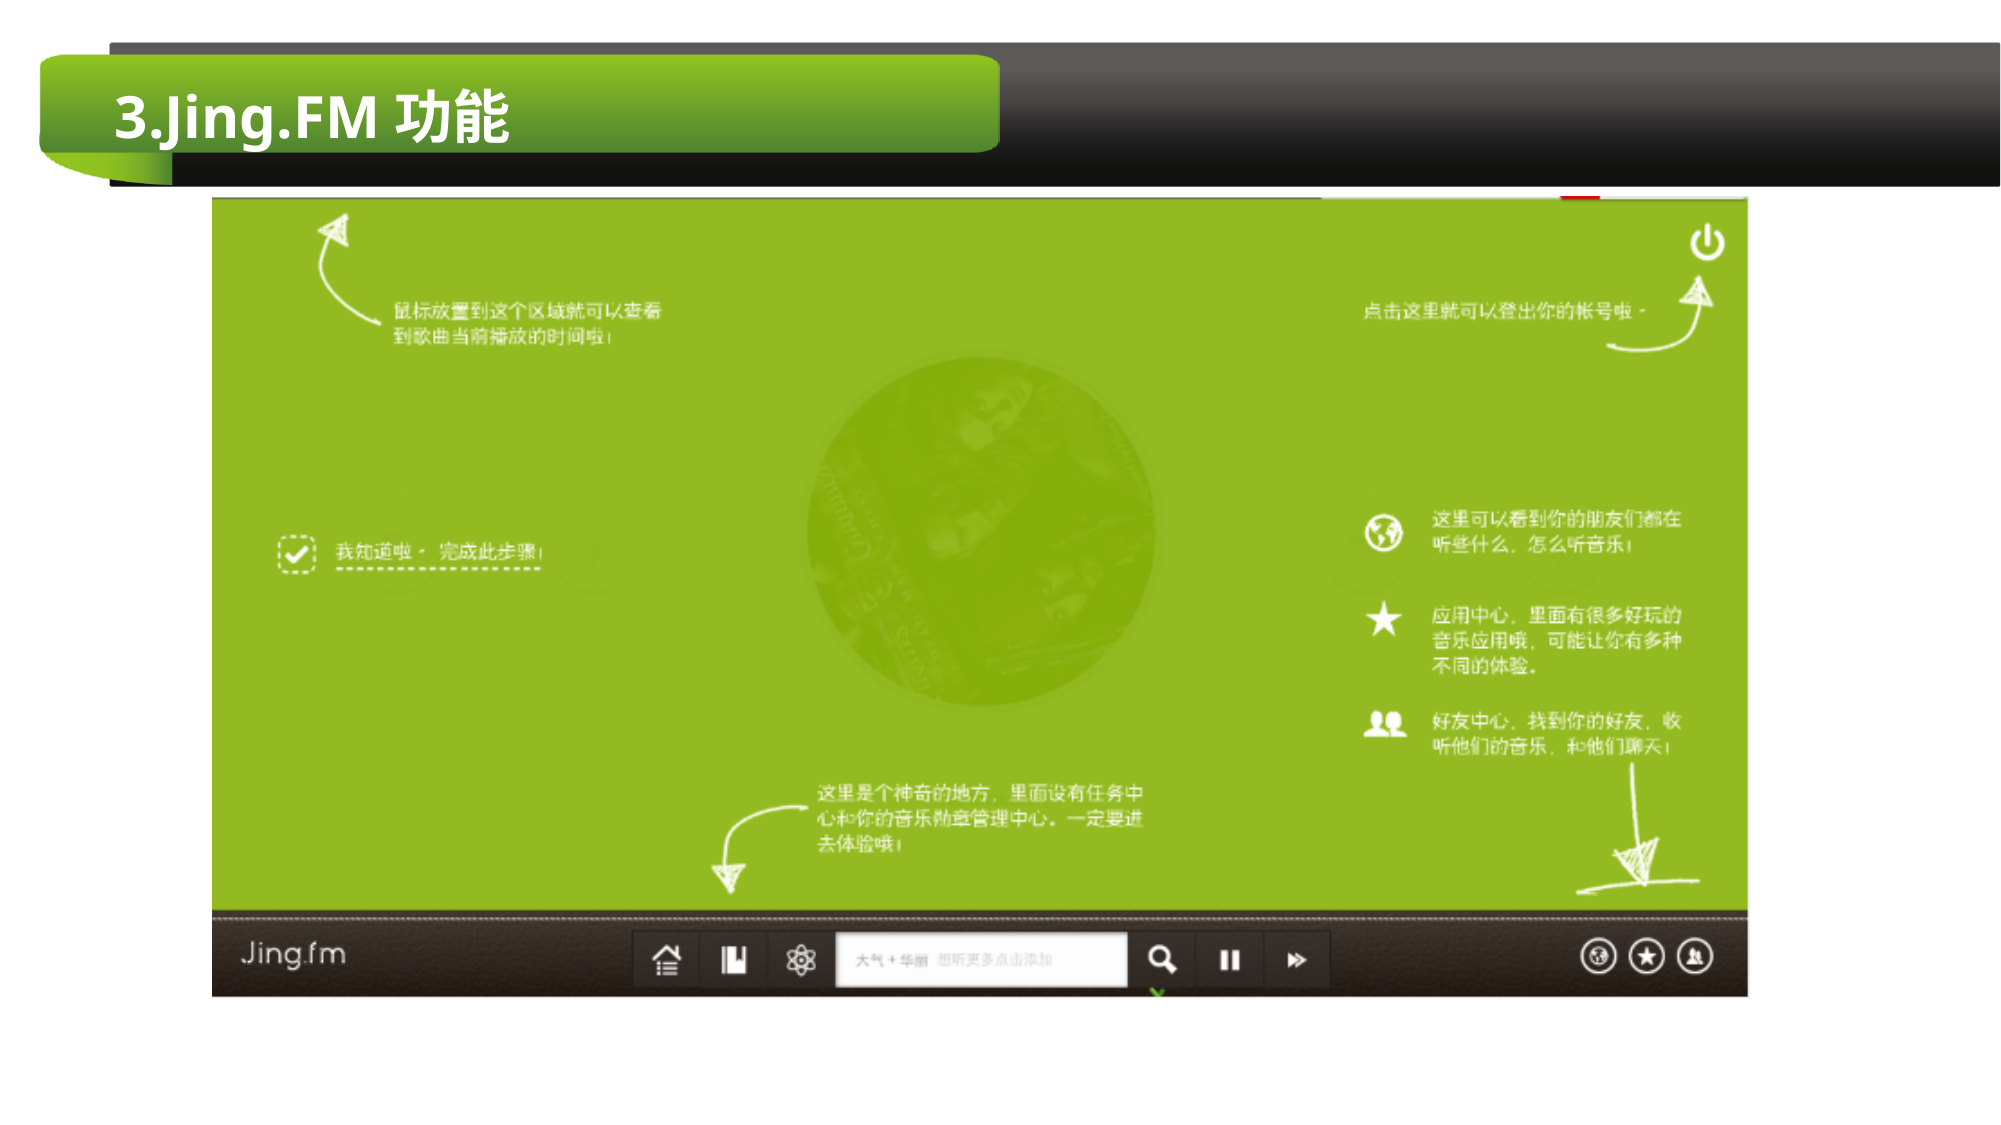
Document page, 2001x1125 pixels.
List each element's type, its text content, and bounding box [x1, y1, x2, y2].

picture [39, 54, 99, 185]
picture [109, 42, 2001, 187]
title 3.Jing.FM功能 [99, 45, 1112, 185]
picture [212, 195, 1751, 999]
